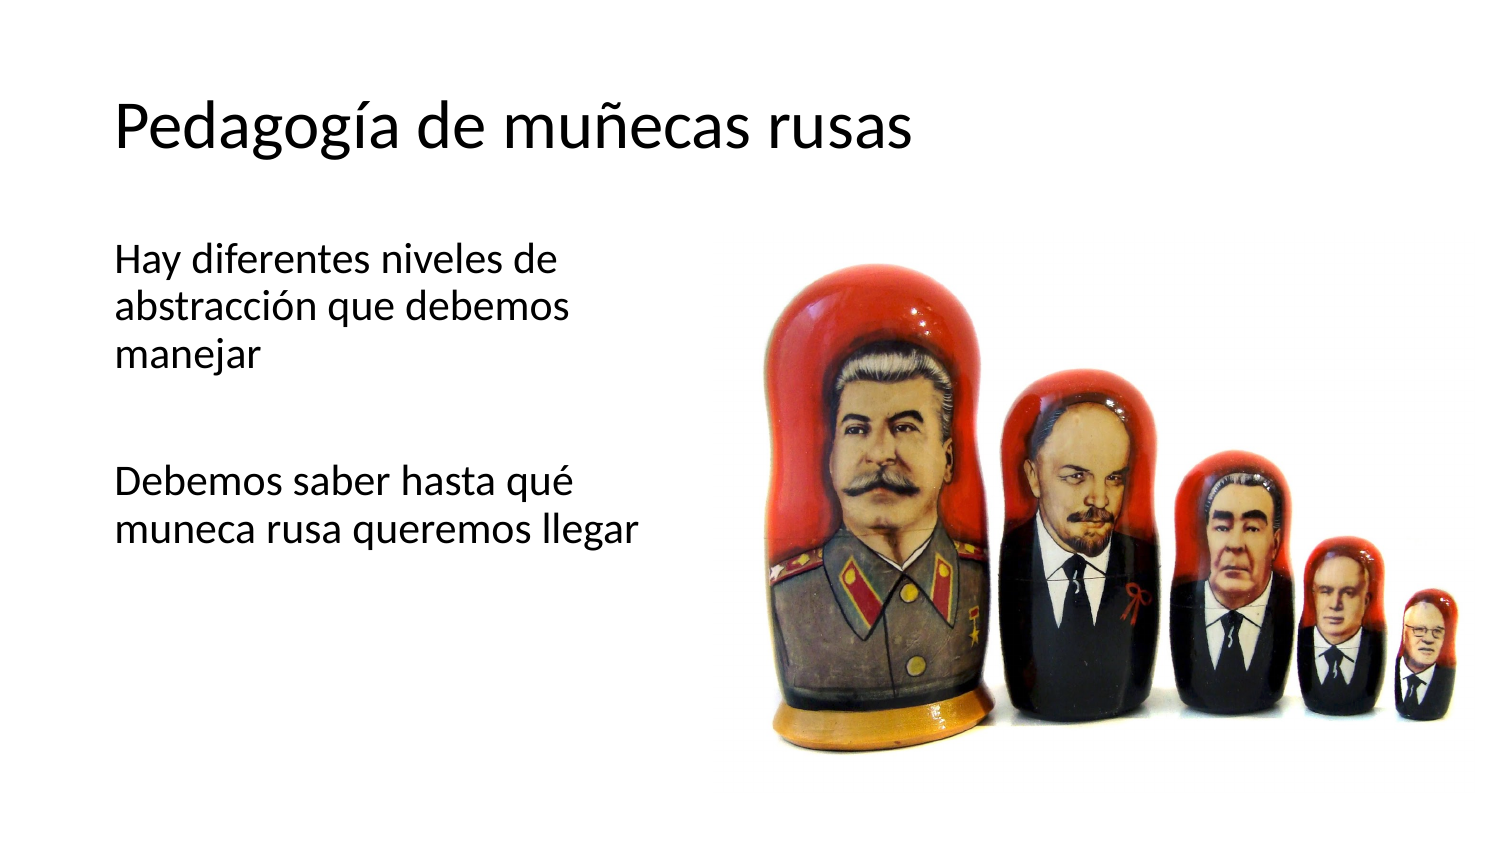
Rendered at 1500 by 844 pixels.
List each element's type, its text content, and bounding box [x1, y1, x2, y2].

title Pedagogía de muñecas rusas [103, 44, 1397, 208]
list Hay diferentes niveles de abstracción que debemos manejar Debemos saber hasta qué muneca rusa queremos llegar [103, 224, 689, 760]
picture [713, 232, 1476, 793]
